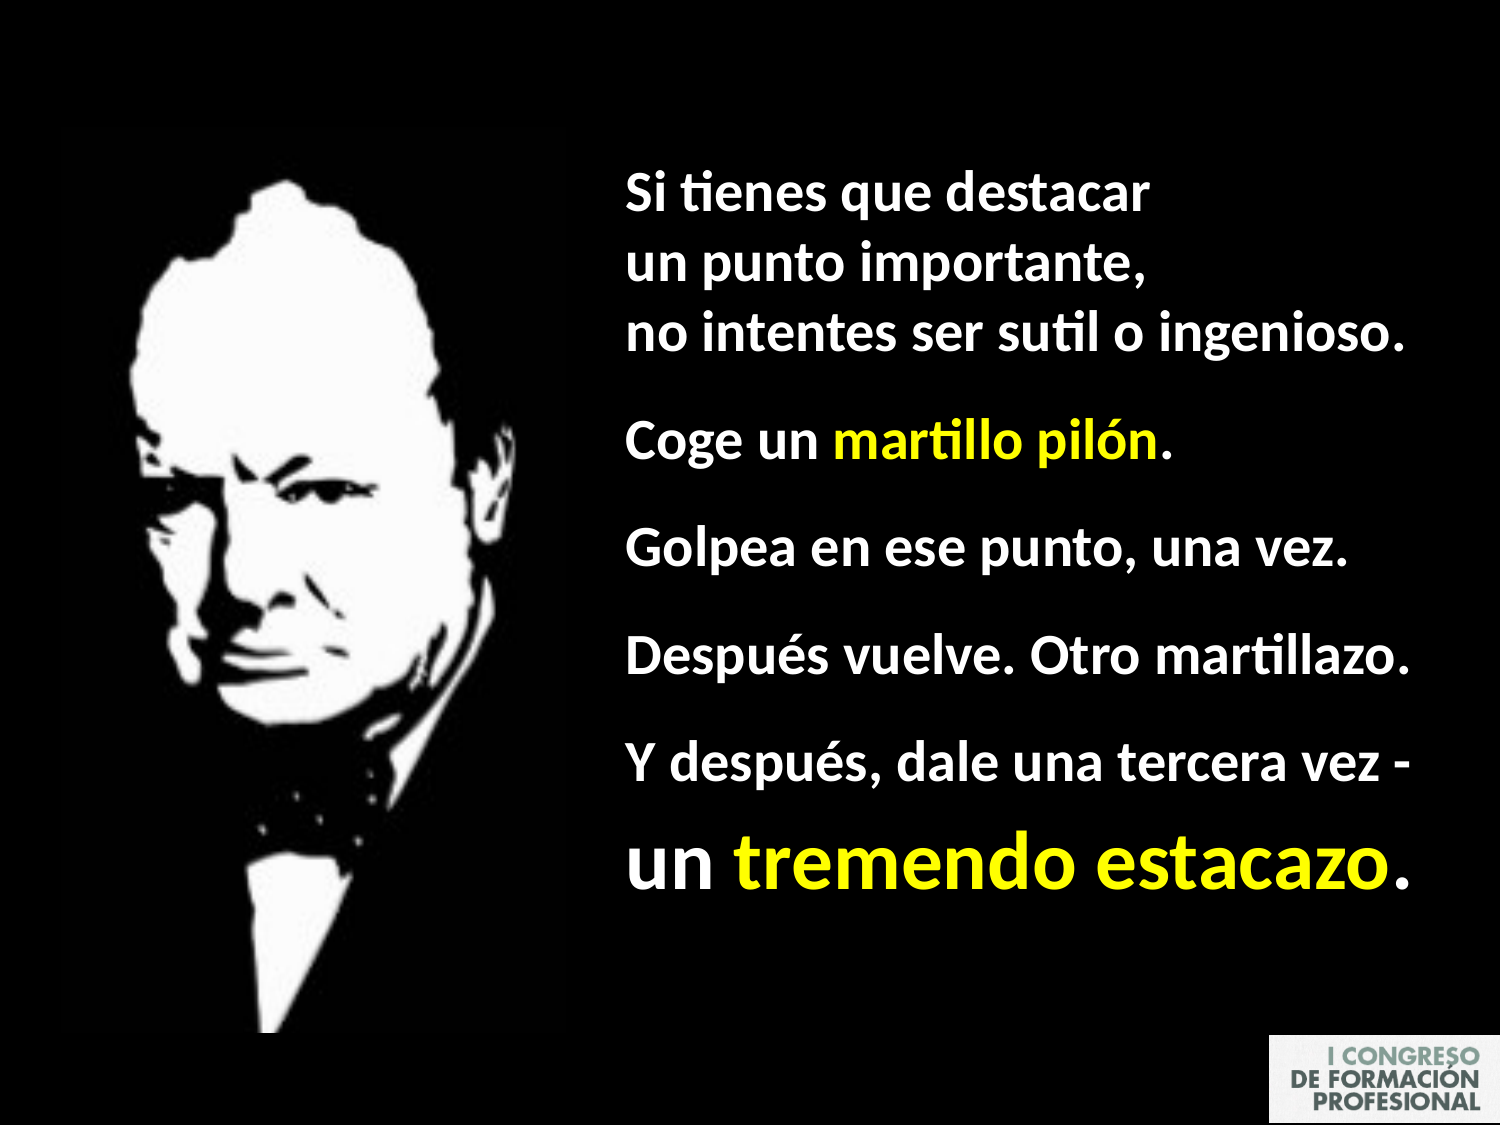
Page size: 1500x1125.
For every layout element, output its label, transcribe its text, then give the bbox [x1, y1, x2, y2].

picture [60, 127, 567, 1033]
picture [1269, 1034, 1500, 1123]
text_box Si tienes que destacar un punto importante, no intentes ser sutil o ingenioso. Coge un martillo pilón. Golpea en ese punto, una vez. Después vuelve. Otro martillazo. Y después, dale una tercera vez - un tremendo estacazo. [610, 146, 1429, 914]
